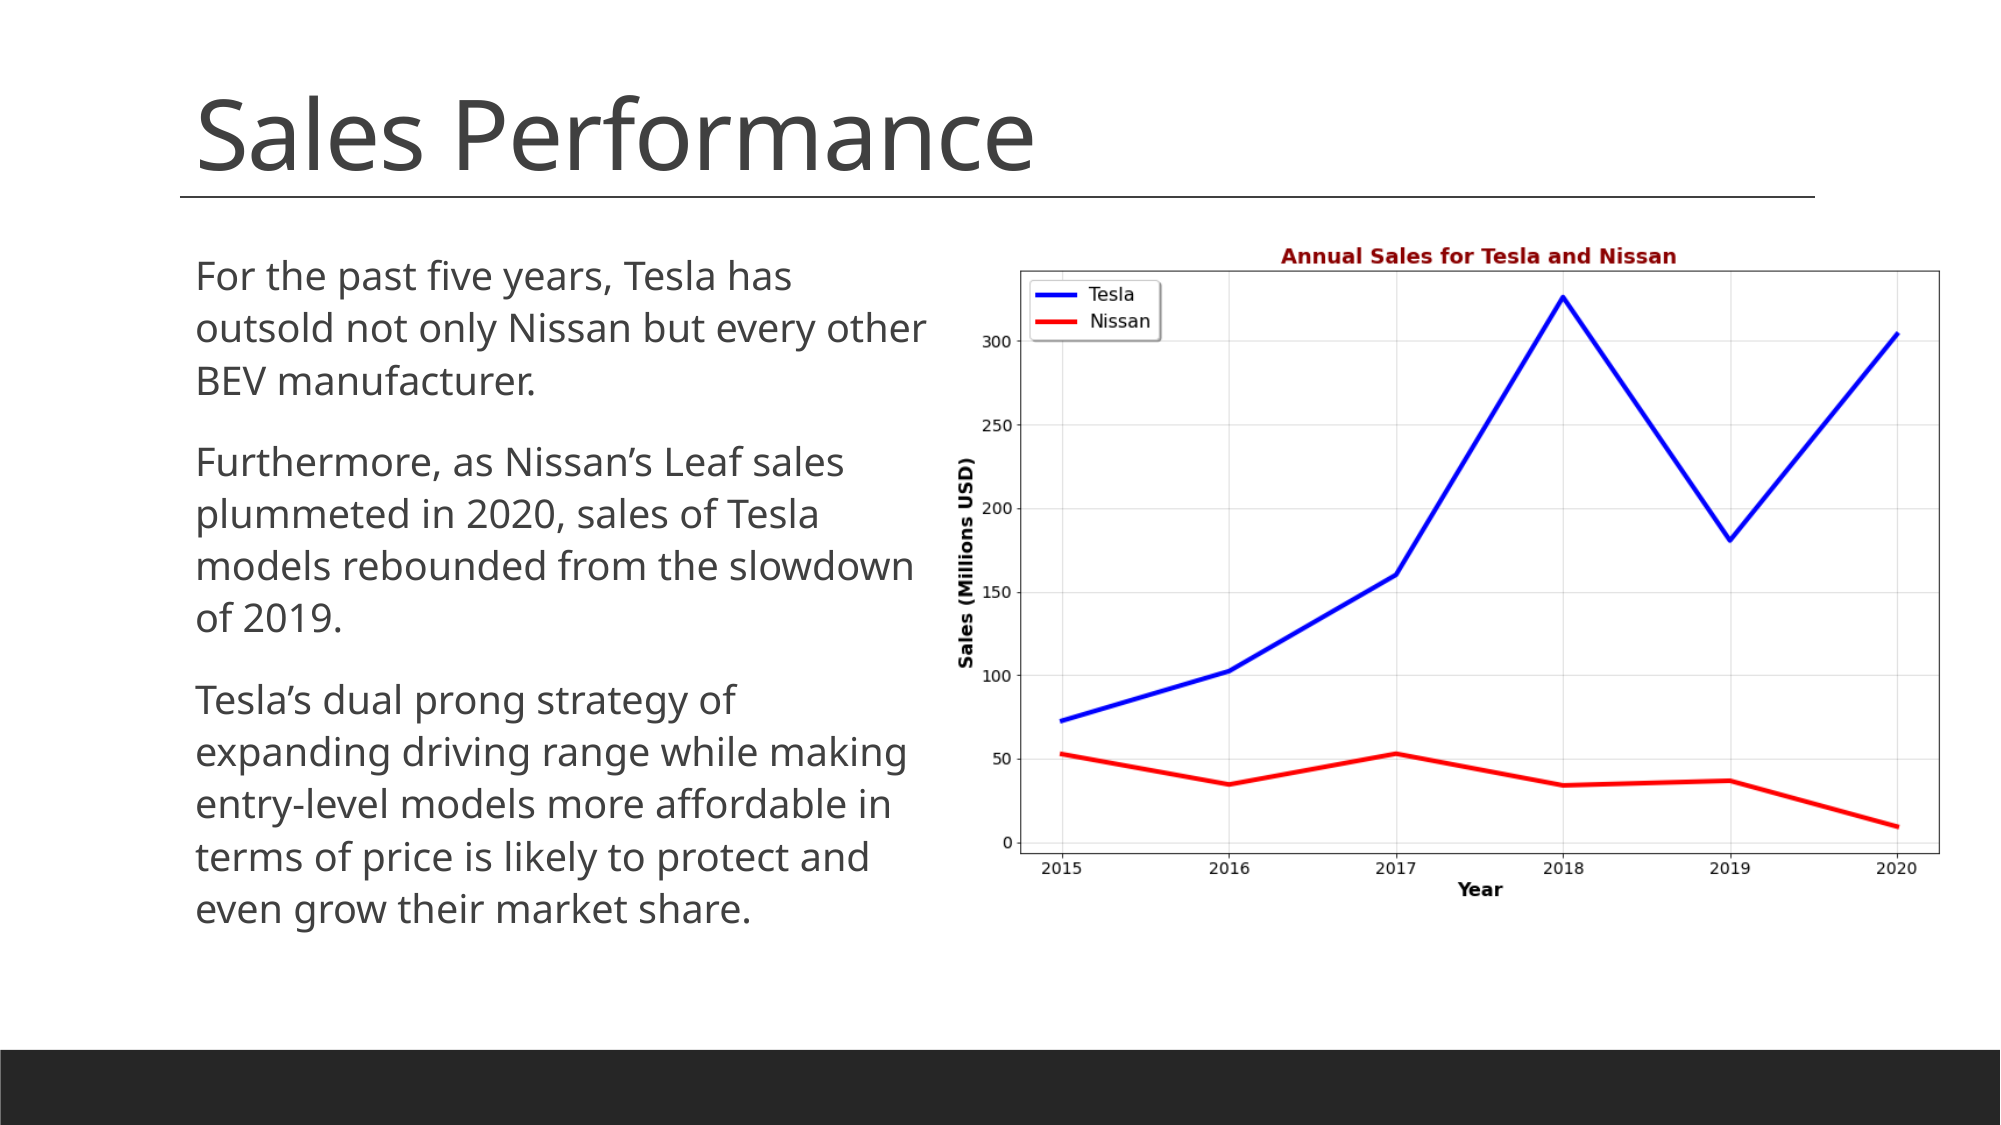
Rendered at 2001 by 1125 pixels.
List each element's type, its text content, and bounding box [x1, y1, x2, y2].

list For the past five years, Tesla has outsold not only Nissan but every other BEV manufacturer. Furthermore, as Nissan’s Leaf sales plummeted in 2020, sales of Tesla models rebounded from the slowdown of 2019. Tesla’s dual prong strategy of expanding driving range while making entry-level models more affordable in terms of price is likely to protect and even grow their market share. [180, 238, 942, 963]
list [955, 238, 1962, 910]
title Sales Performance [180, 47, 1830, 199]
